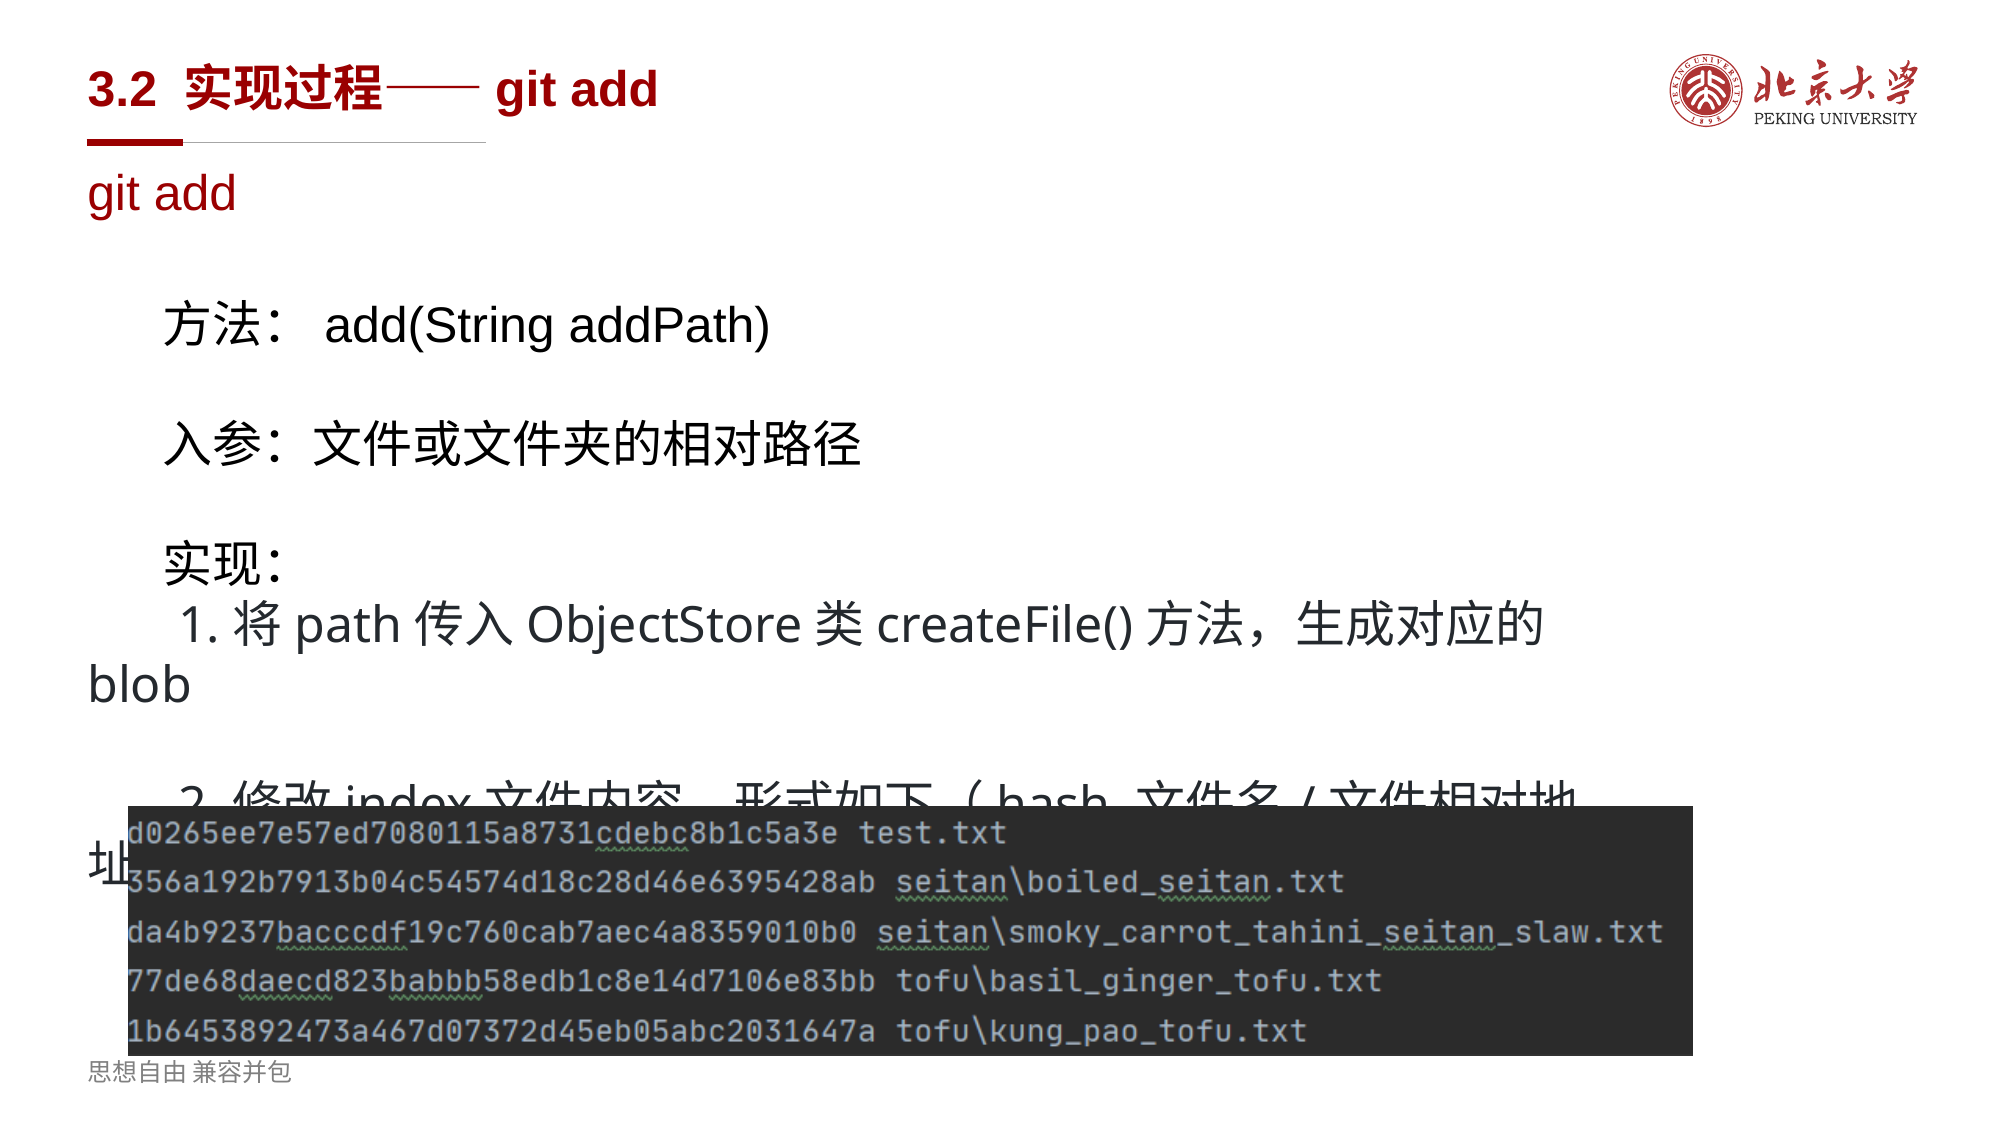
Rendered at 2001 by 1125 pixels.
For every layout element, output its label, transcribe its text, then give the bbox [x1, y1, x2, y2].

picture [128, 806, 1693, 1056]
title 3.2 实现过程——git add [72, 39, 1559, 141]
text_box git add 方法：add(String addPath) 入参：文件或文件夹的相对路径 实现： 1.将path传入ObjectStore类createFile()方法，生成对应的blob ​ 2.修改index文件内容，形式如下（hash 文件名/文件相对地址） [72, 141, 1637, 1125]
